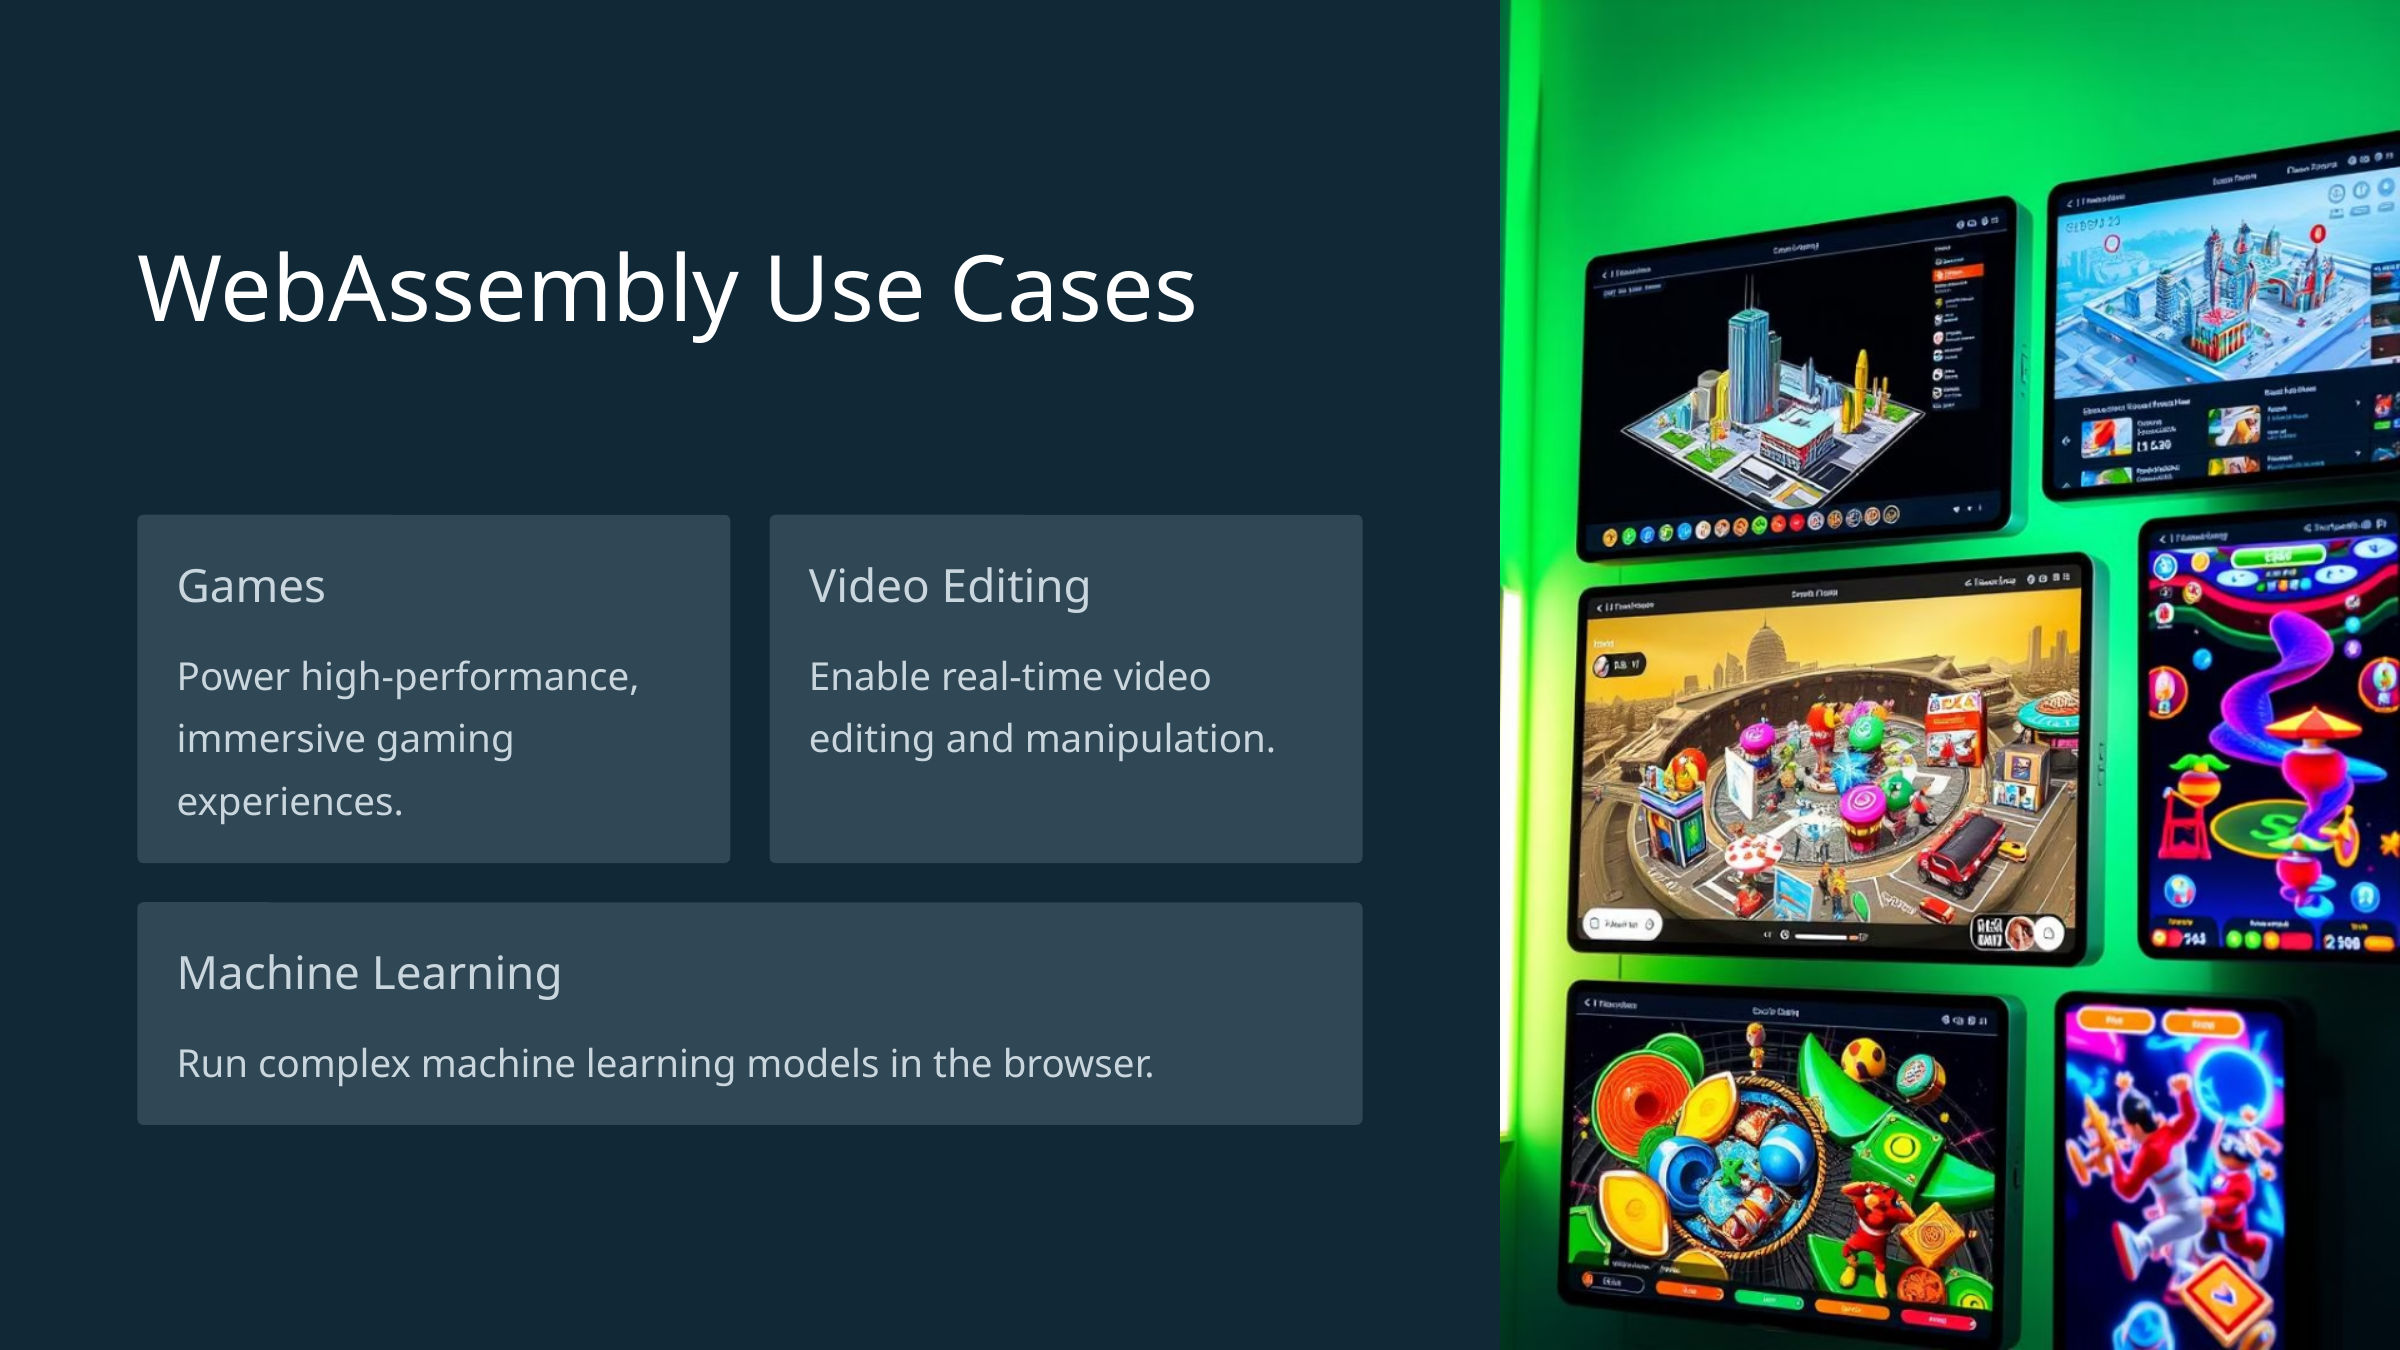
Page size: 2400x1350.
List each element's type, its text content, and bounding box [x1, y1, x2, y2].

text_box Power high-performance, immersive gaming experiences. [176, 635, 692, 824]
text_box Enable real-time video editing and manipulation. [808, 635, 1324, 761]
text_box Games [176, 553, 639, 612]
text_box [769, 514, 1363, 864]
text_box Machine Learning [176, 941, 669, 1000]
text_box [137, 514, 731, 864]
text_box WebAssembly Use Cases [137, 224, 1363, 456]
text_box Video Editing [808, 553, 1271, 612]
text_box Run complex machine learning models in the browser. [176, 1022, 1324, 1086]
text_box [137, 902, 1363, 1125]
picture [1499, 0, 2400, 1350]
